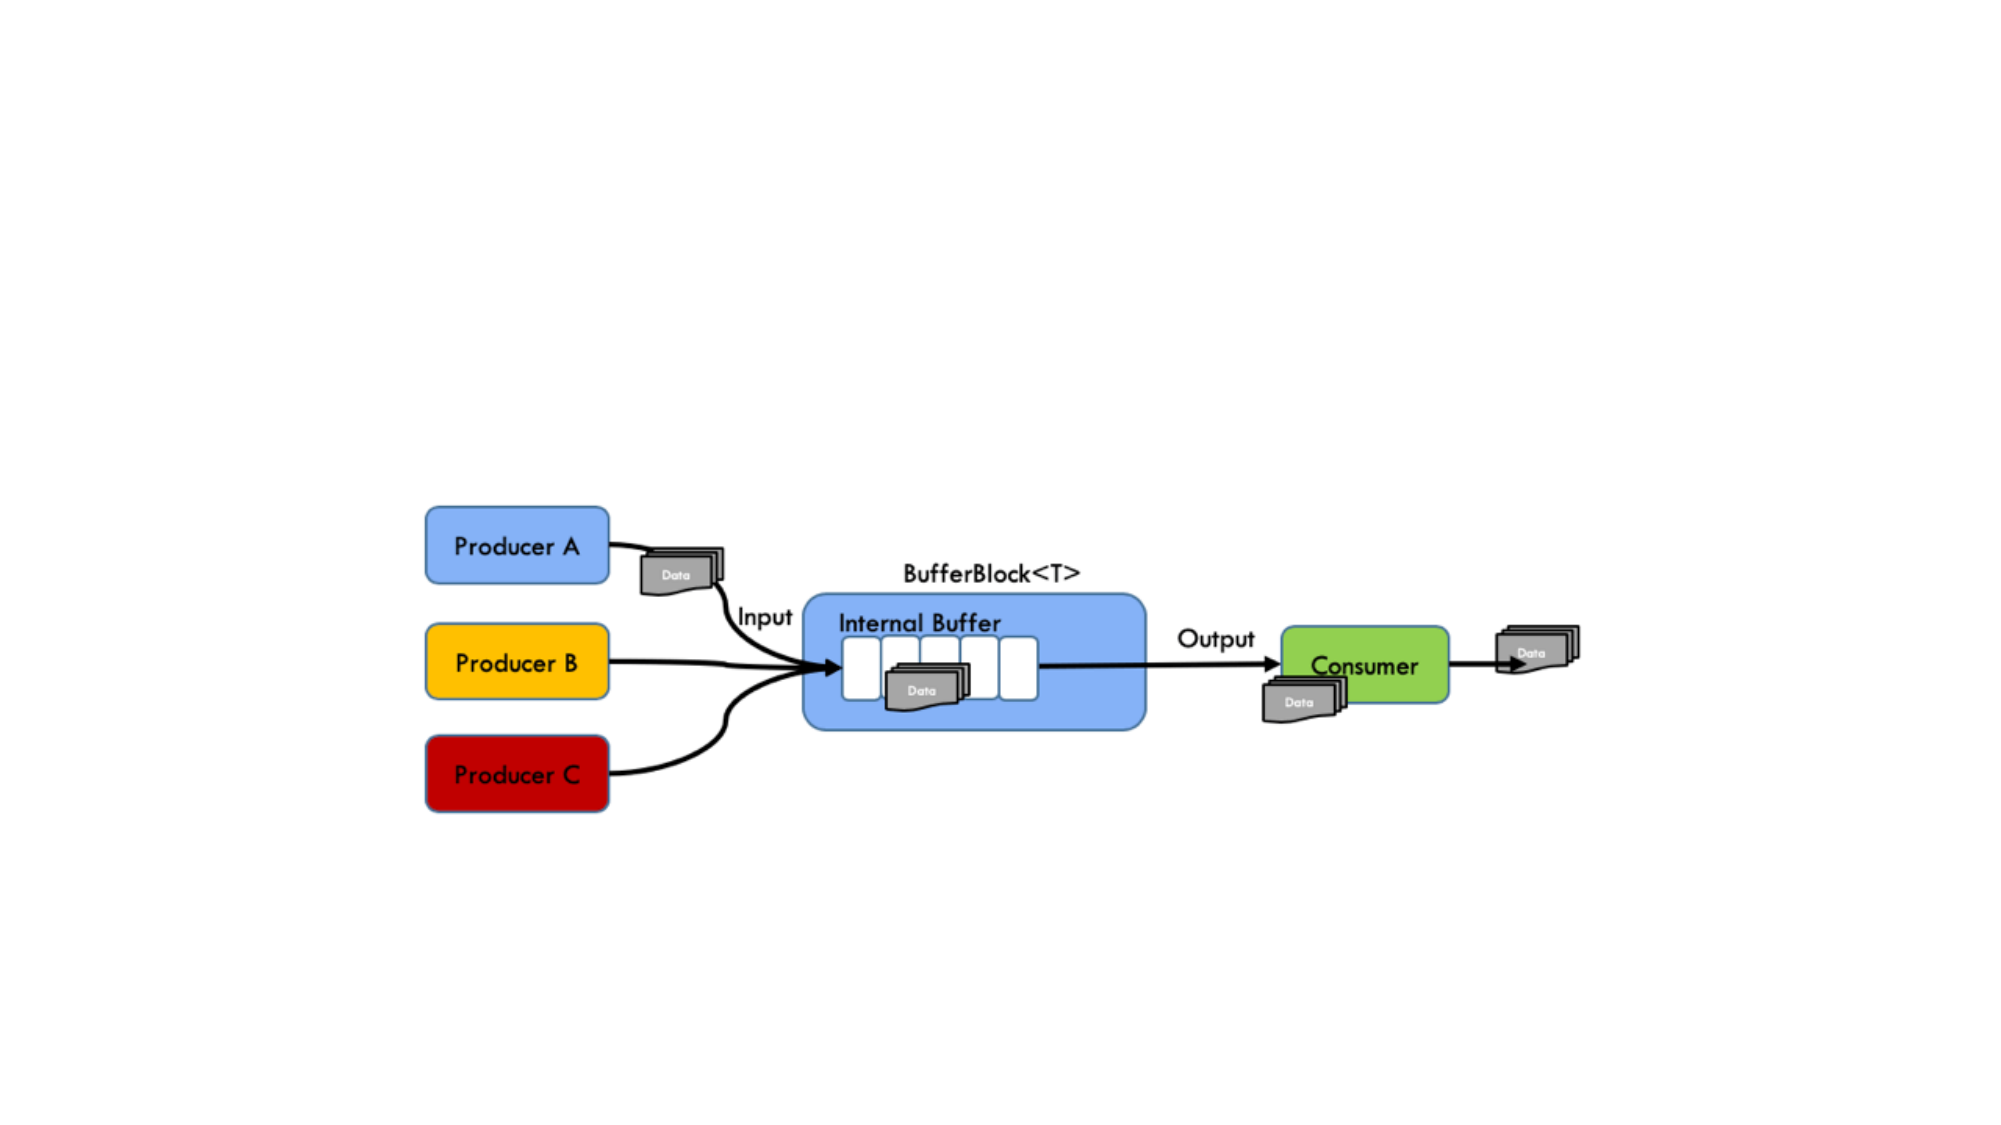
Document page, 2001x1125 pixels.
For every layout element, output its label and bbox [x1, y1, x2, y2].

list [386, 459, 1614, 854]
